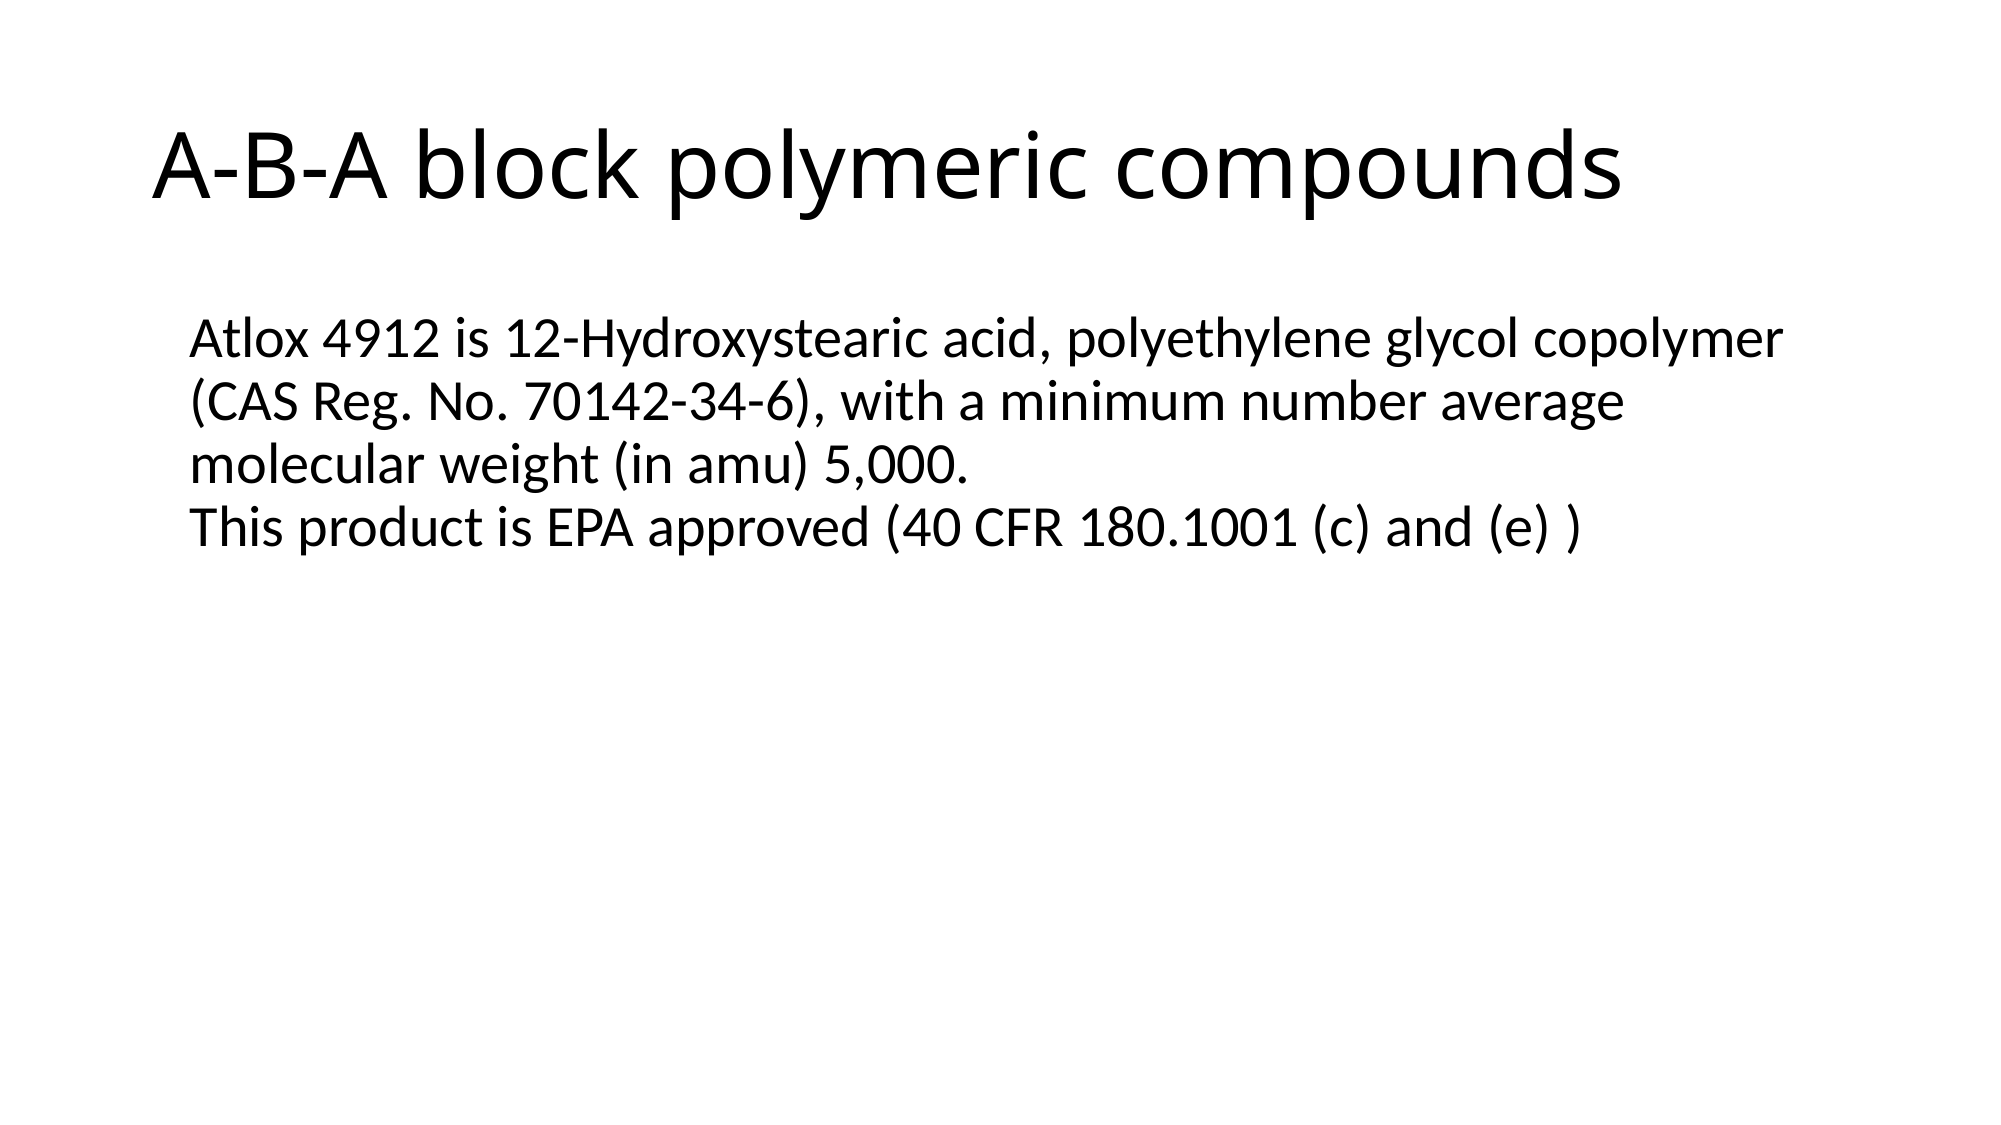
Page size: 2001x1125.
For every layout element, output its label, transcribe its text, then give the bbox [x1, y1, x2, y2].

title A-B-A block polymeric compounds [137, 59, 1863, 278]
list Atlox 4912 is 12-Hydroxystearic acid, polyethylene glycol copolymer (CAS Reg. No. 70142-34-6), with a minimum number average molecular weight (in amu) 5,000. This product is EPA approved (40 CFR 180.1001 (c) and (e) ) [137, 299, 1863, 1014]
